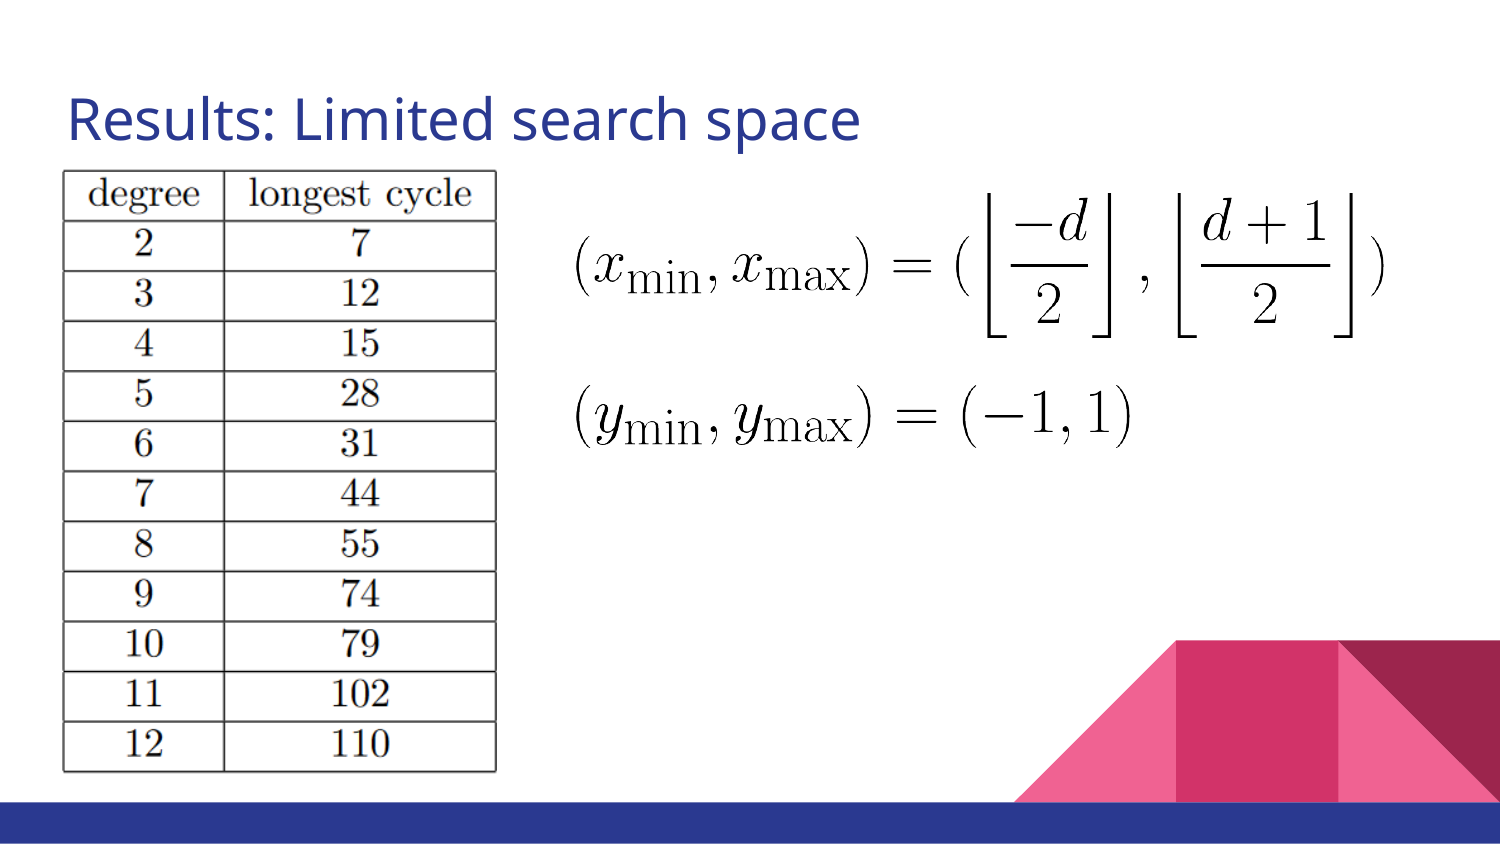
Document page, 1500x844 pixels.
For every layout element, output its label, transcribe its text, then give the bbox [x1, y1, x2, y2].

picture [575, 384, 1130, 449]
title Results: Limited search space [51, 67, 1449, 167]
picture [50, 158, 507, 786]
picture [575, 192, 1385, 339]
